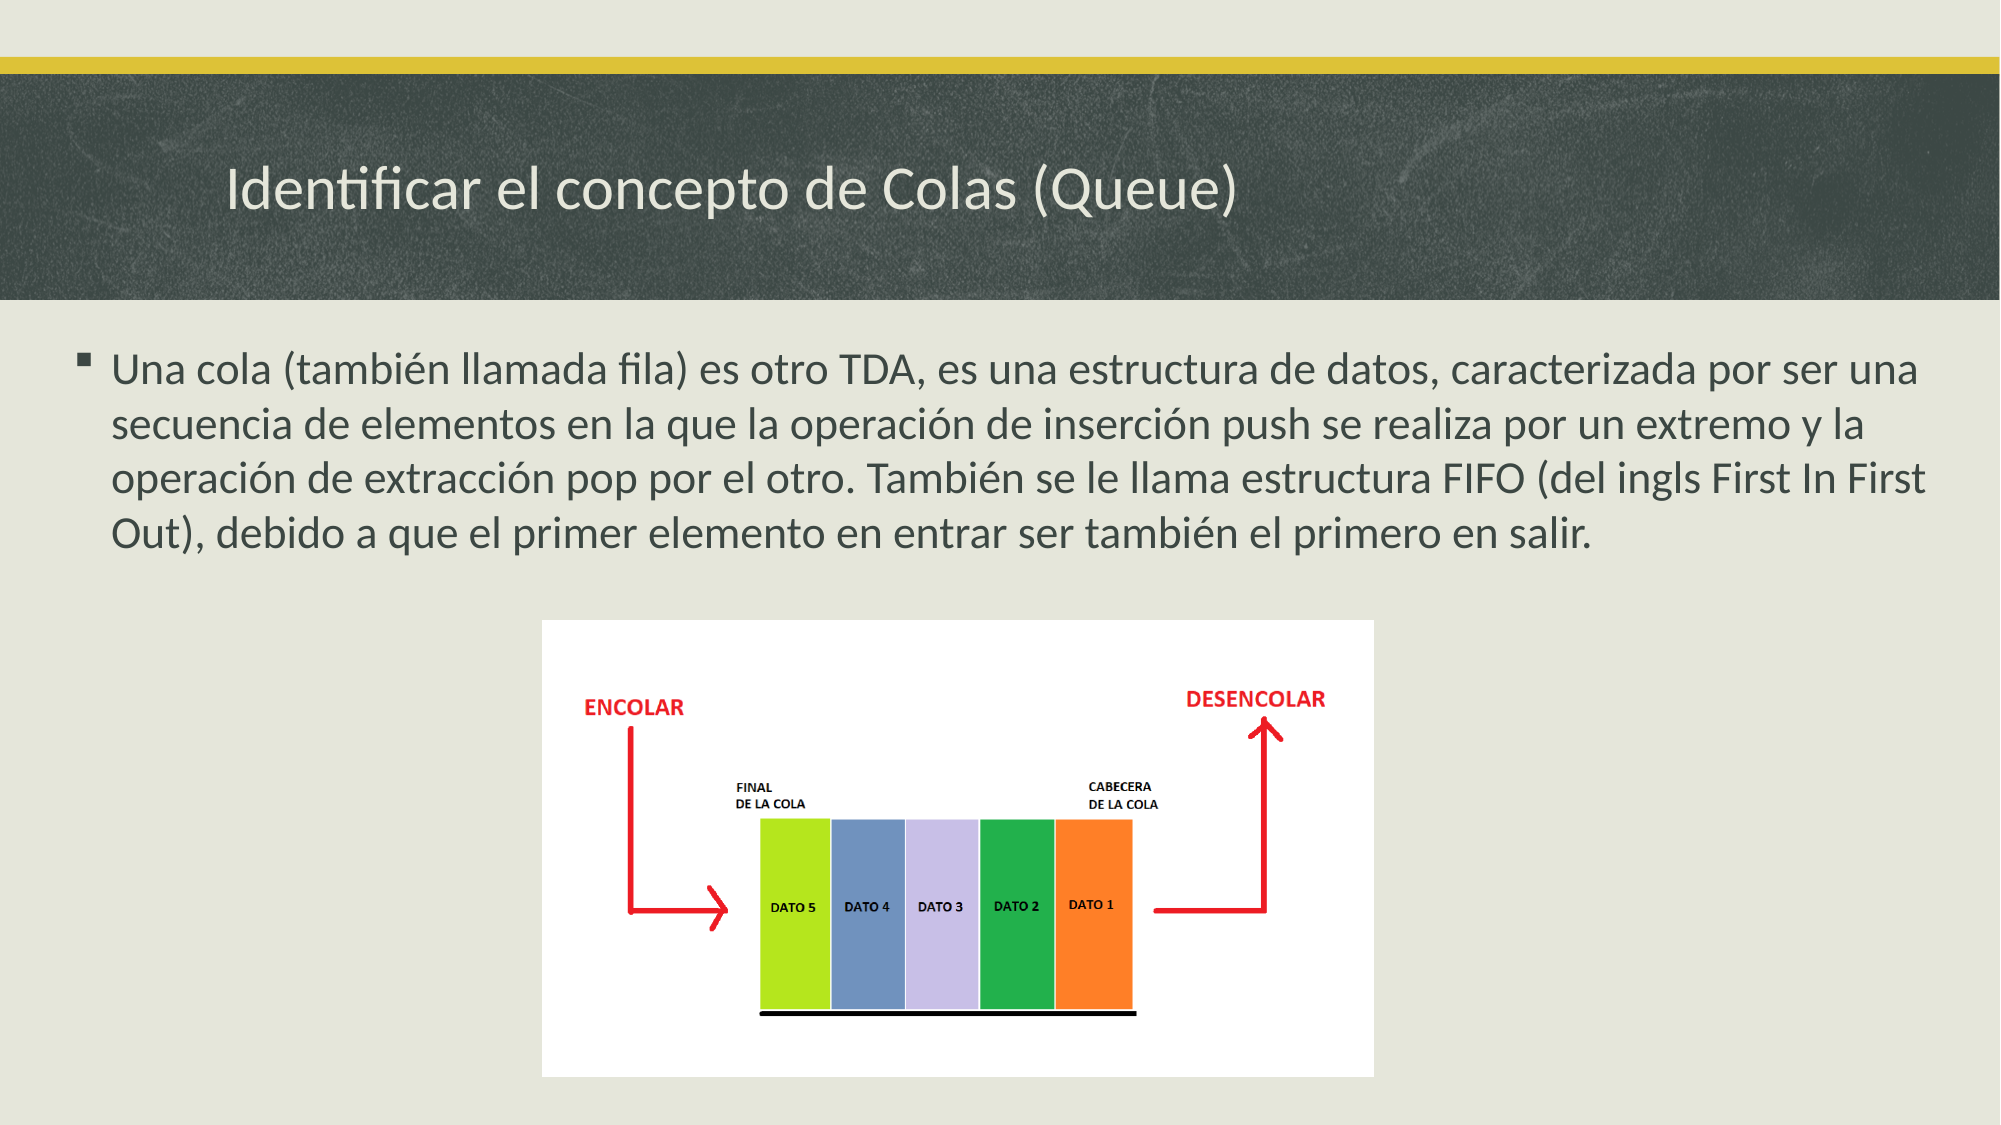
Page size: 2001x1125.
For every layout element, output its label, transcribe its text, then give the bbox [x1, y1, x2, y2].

picture [0, 74, 2000, 300]
title Identificar el concepto de Colas (Queue) [210, 76, 1790, 300]
picture [542, 620, 1374, 1077]
list Una cola (también llamada fila) es otro TDA, es una estructura de datos, caracterizada por ser una secuencia de elementos en la que la operación de inserción push se realiza por un extremo y la operación de extracción pop por el otro. También se le llama estructura FIFO (del ingls First In First Out), debido a que el primer elemento en entrar ser también el primero en salir. [58, 330, 1950, 590]
